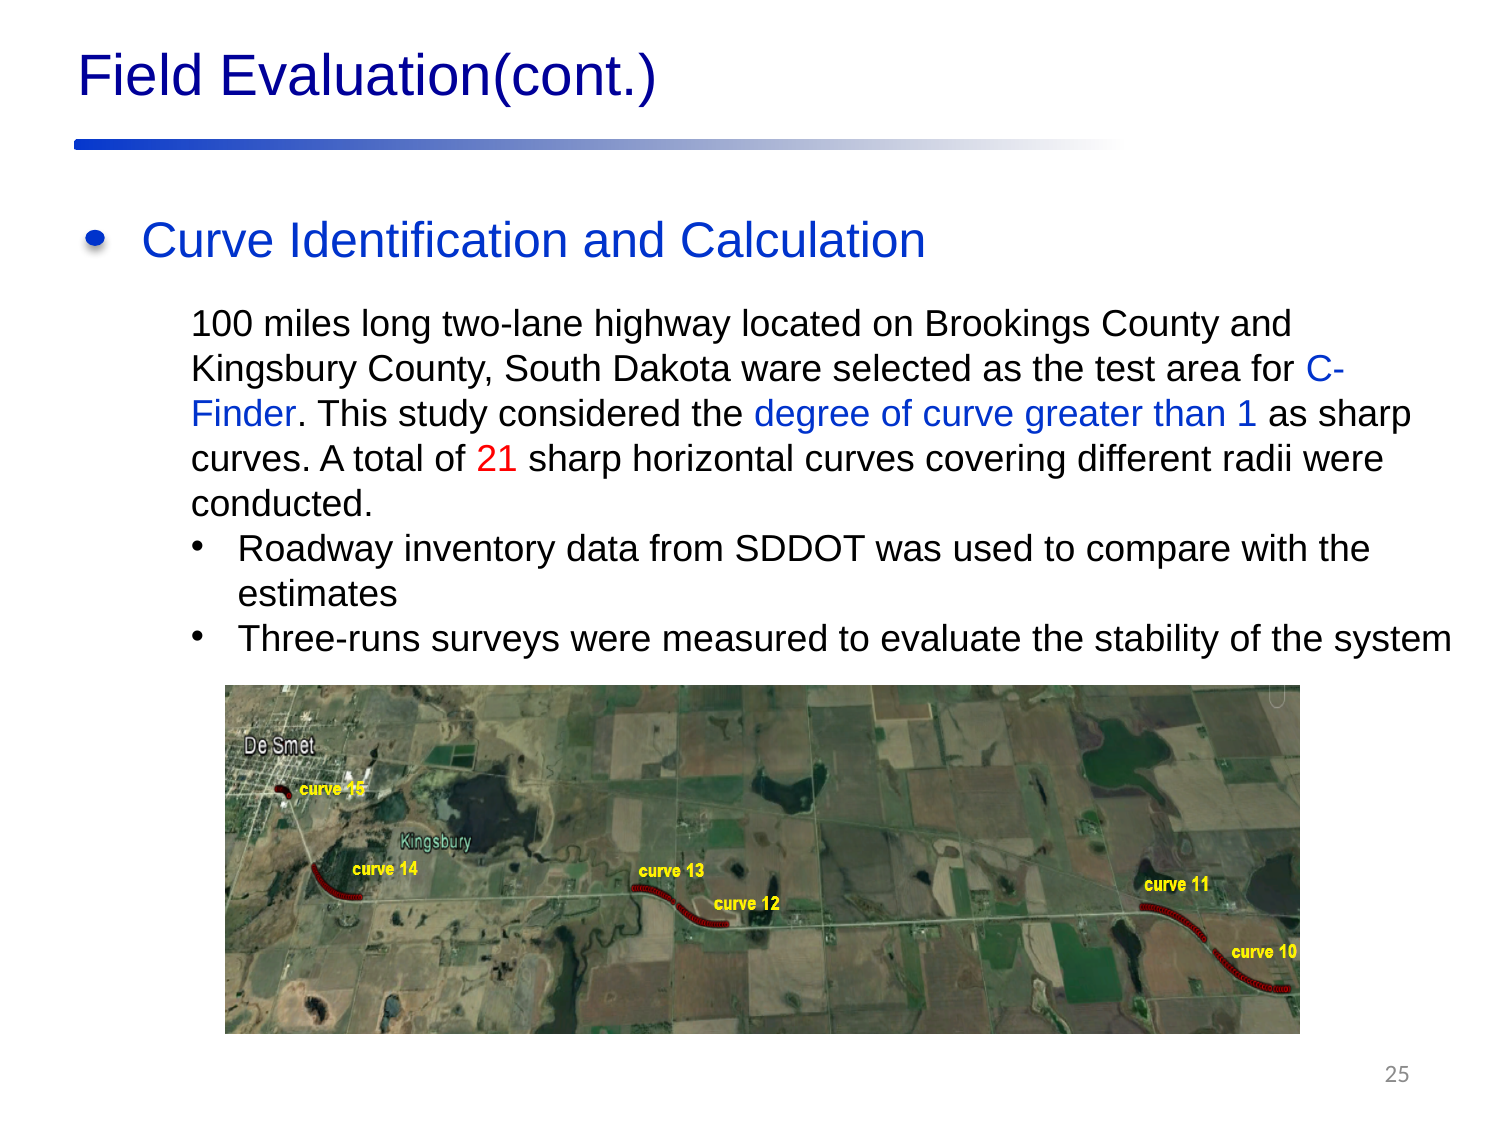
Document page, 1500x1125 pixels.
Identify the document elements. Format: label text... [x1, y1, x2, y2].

text_box 100 miles long two-lane highway located on Brookings County and Kingsbury County, South Dakota ware selected as the test area for C-Finder. This study considered the degree of curve greater than 1 as sharp curves. A total of 21 sharp horizontal curves covering different radii were conducted. Roadway inventory data from SDDOT was used to compare with the estimates Three-runs surveys were measured to evaluate the stability of the system [176, 291, 1476, 621]
picture [224, 684, 1301, 1034]
text_box Field Evaluation(cont.) [62, 29, 1463, 114]
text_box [87, 199, 1377, 276]
slide_number 25 [1074, 1042, 1425, 1103]
text_box [74, 139, 1125, 150]
